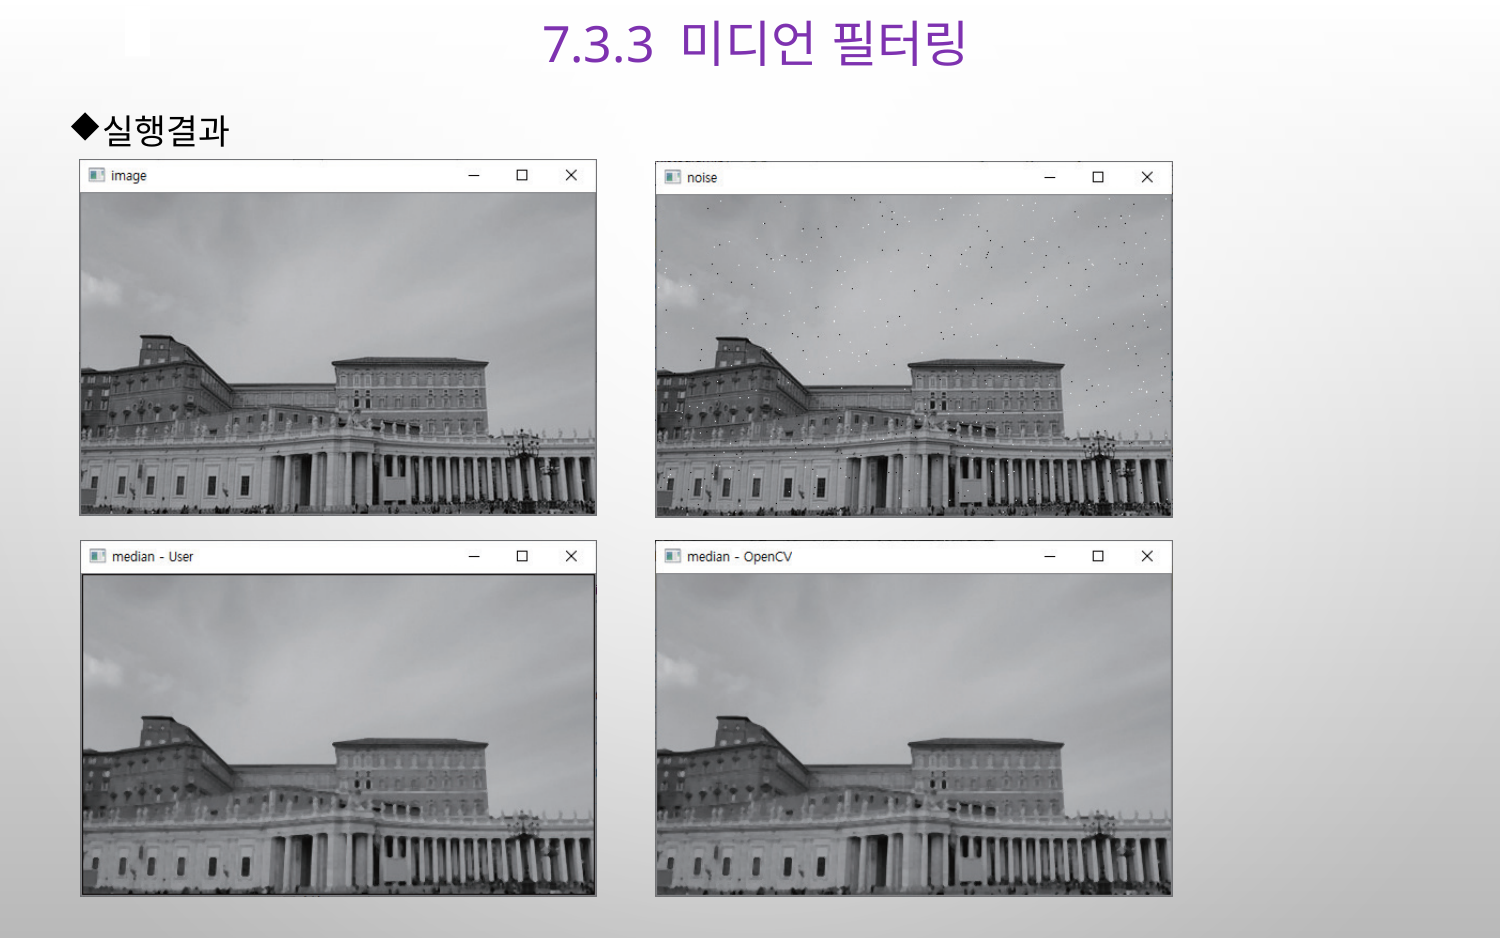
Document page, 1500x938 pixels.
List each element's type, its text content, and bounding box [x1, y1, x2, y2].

list 실행결과 [53, 94, 1459, 918]
picture [0, 0, 1500, 938]
title 7.3.3 미디언 필터링 [53, 3, 1459, 89]
